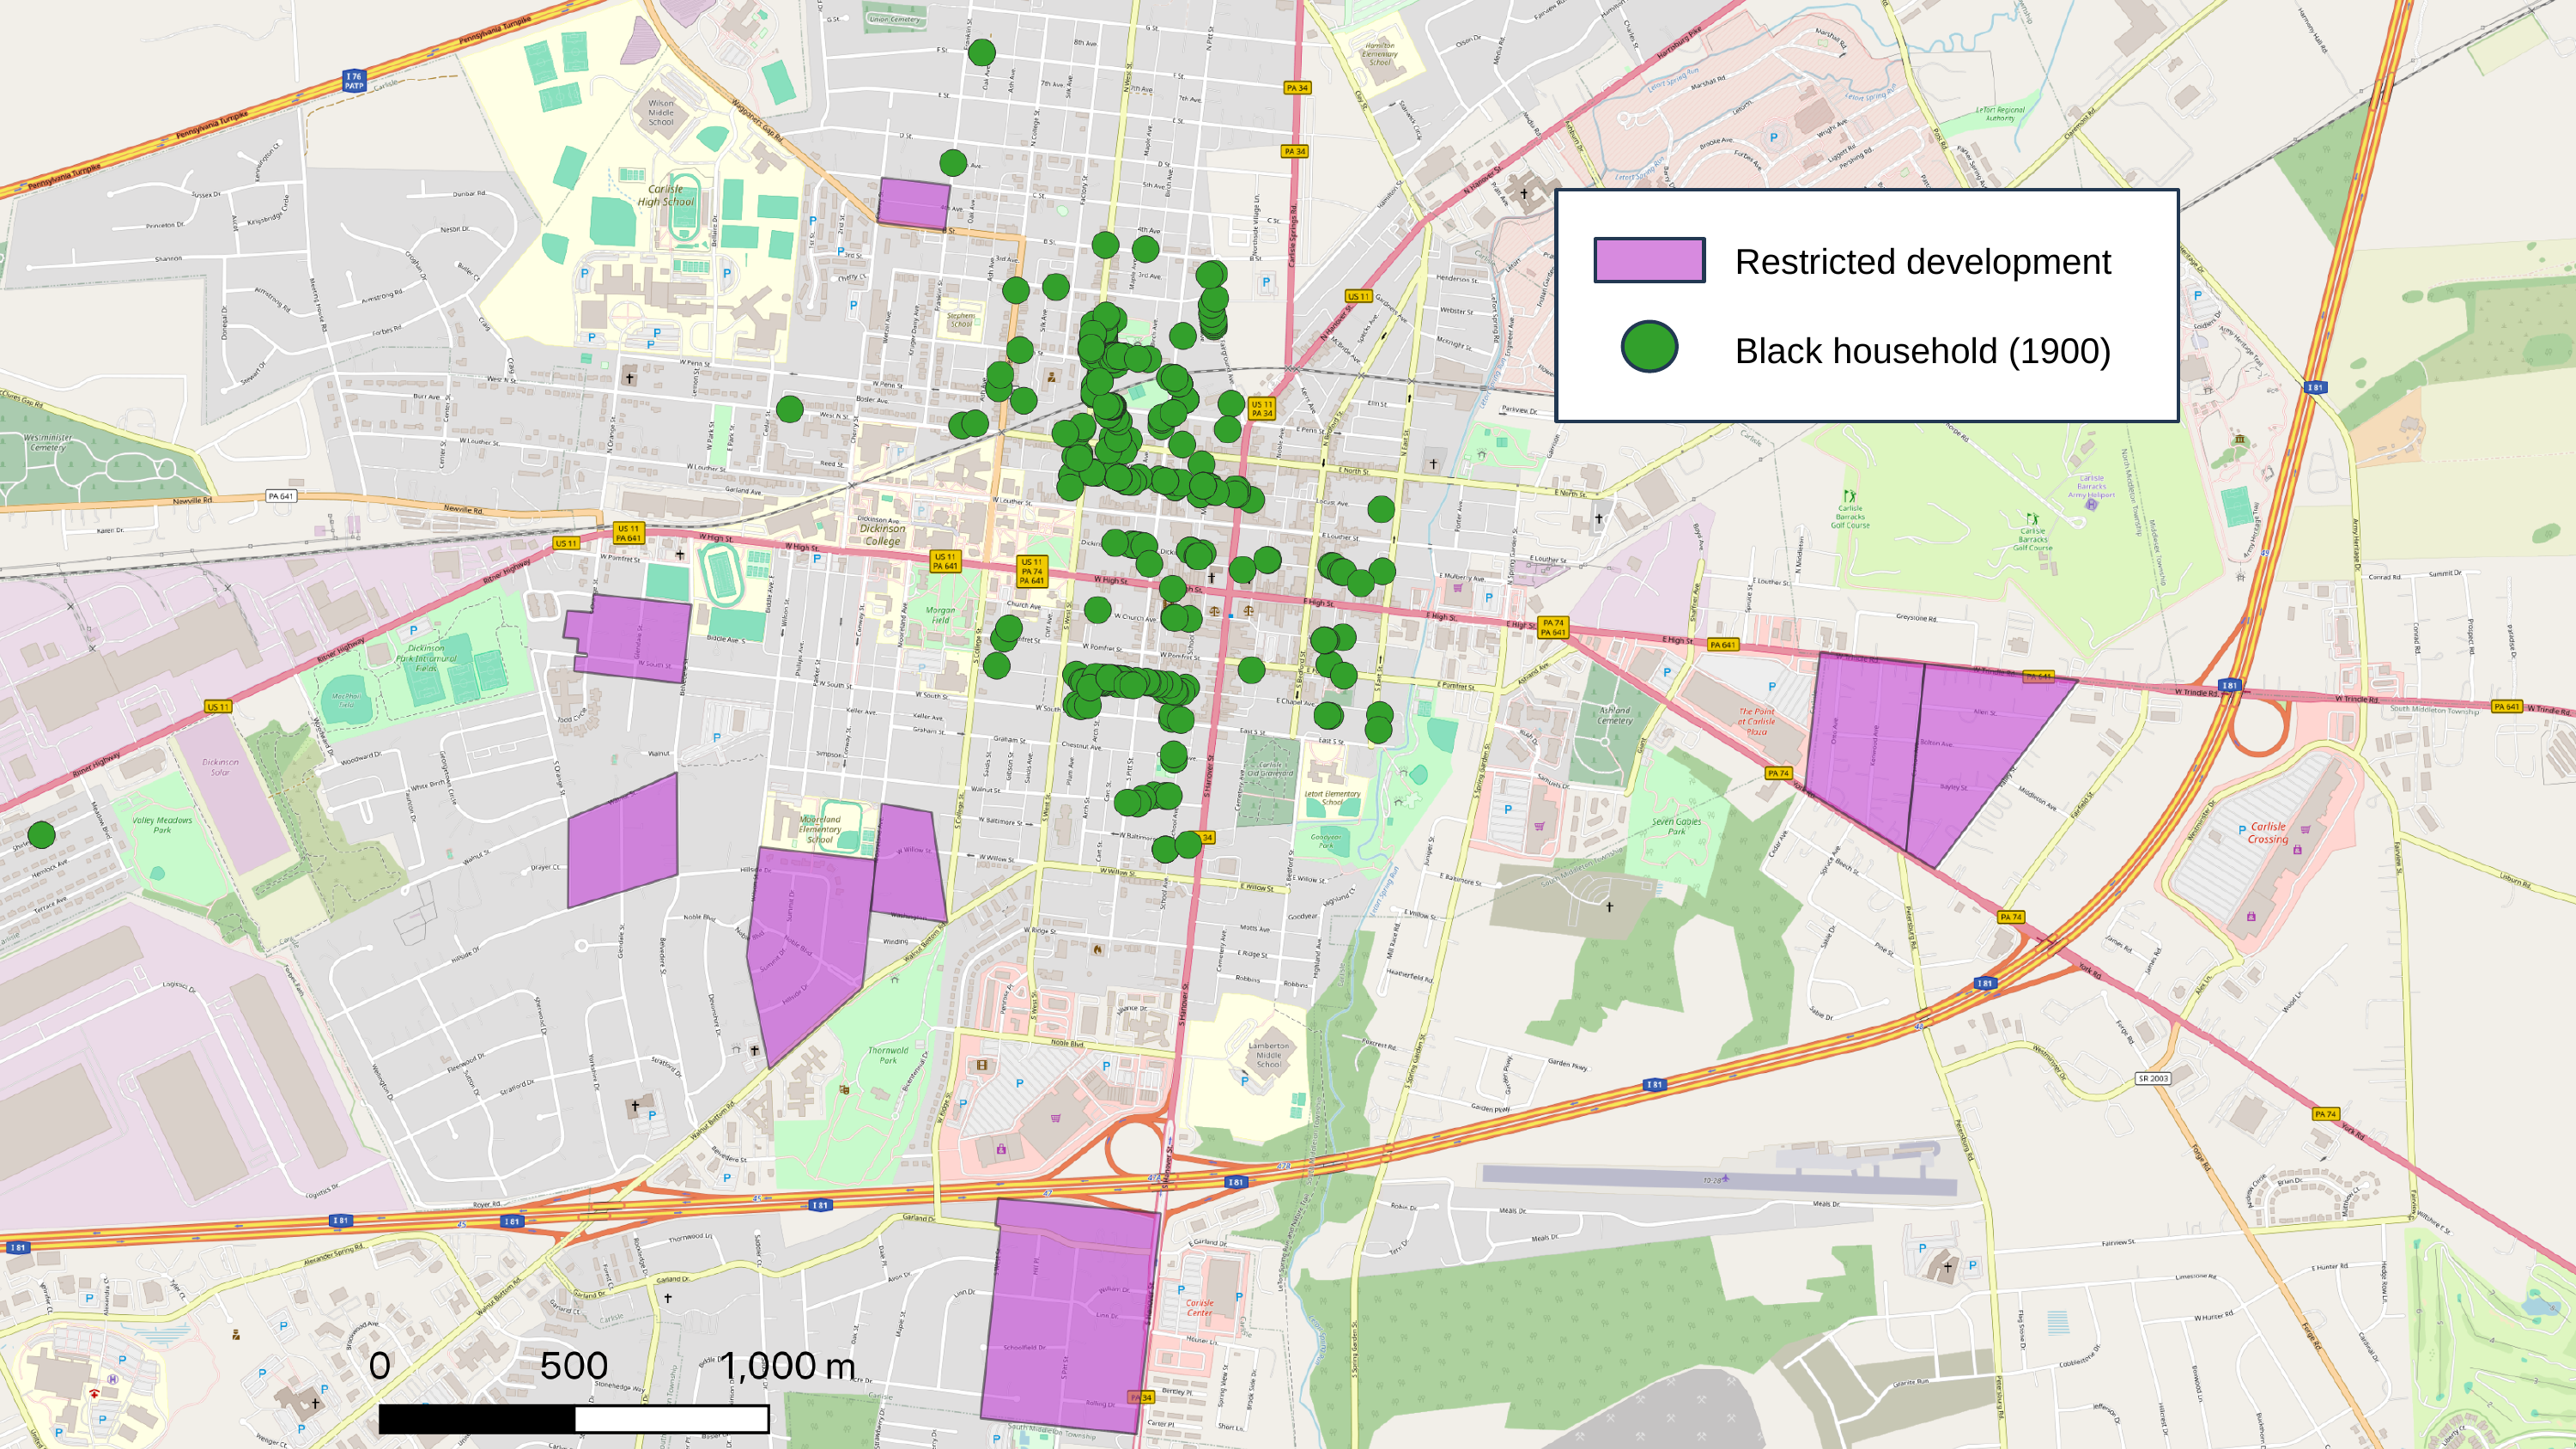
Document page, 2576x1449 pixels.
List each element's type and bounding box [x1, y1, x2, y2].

picture [0, 0, 2576, 1449]
text_box [1556, 190, 2178, 422]
